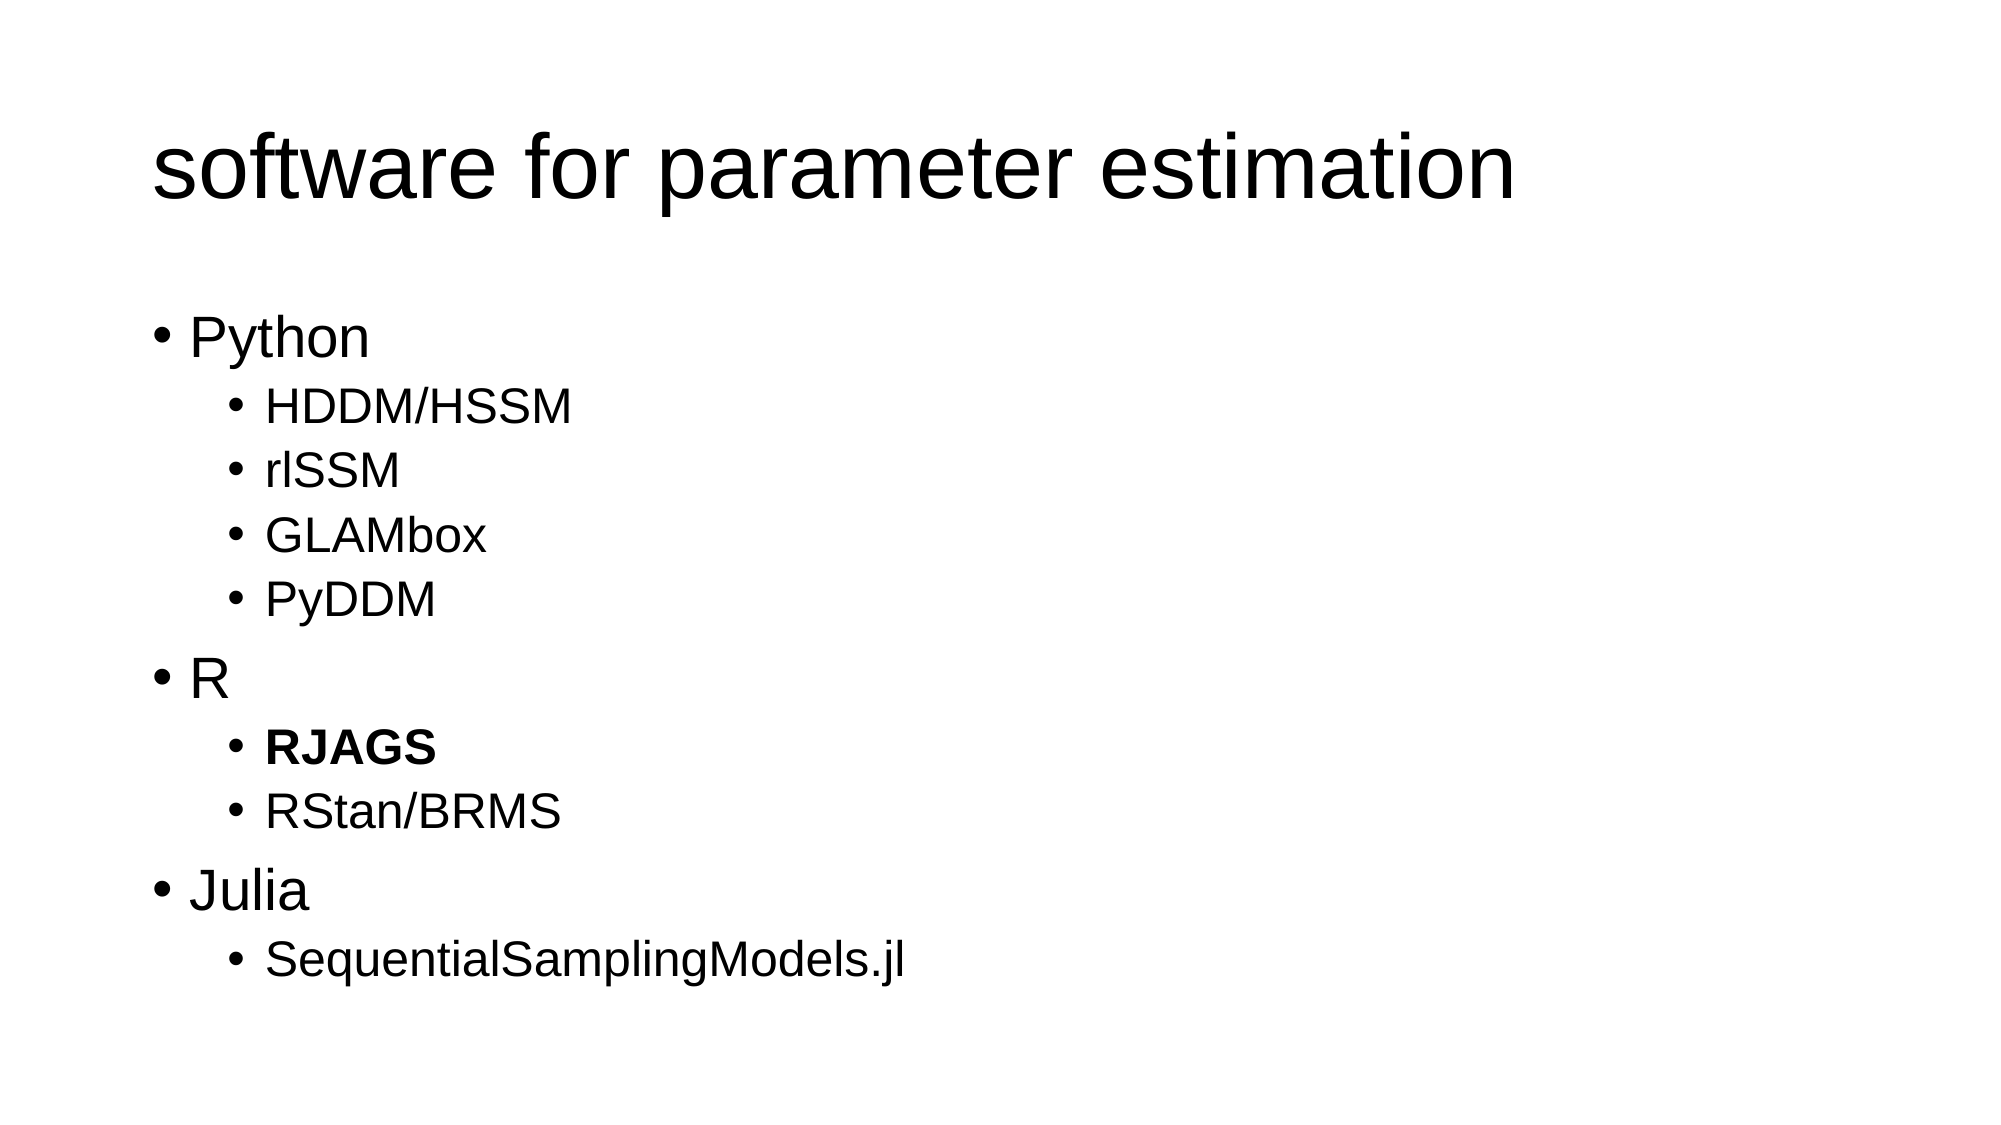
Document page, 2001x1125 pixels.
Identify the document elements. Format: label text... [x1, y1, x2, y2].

title software for parameter estimation [137, 59, 1863, 278]
list Python HDDM/HSSM rlSSM GLAMbox PyDDM R RJAGS RStan/BRMS Julia SequentialSamplingModels.jl [137, 299, 1863, 1014]
